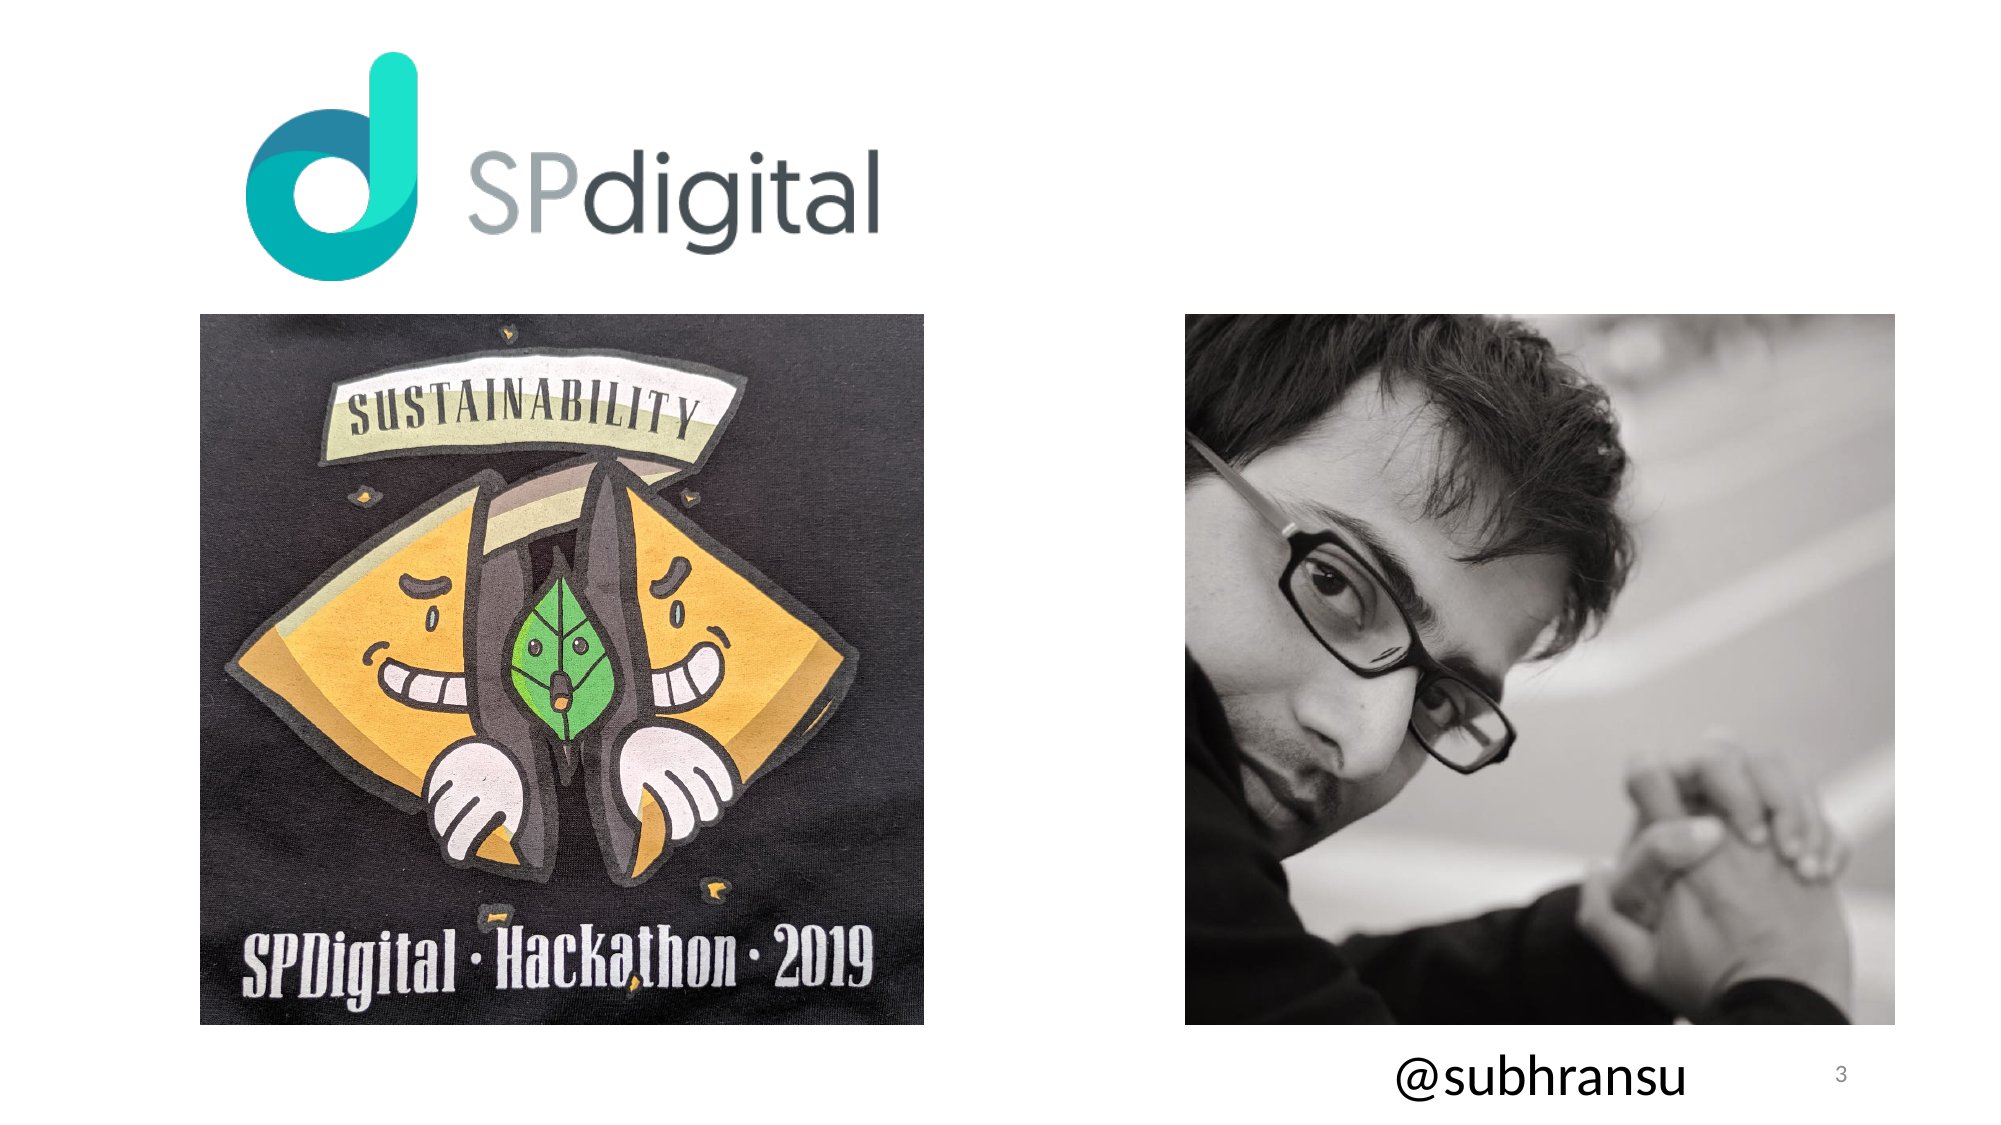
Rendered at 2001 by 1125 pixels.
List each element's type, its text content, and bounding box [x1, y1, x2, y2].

picture [1185, 314, 1895, 1025]
slide_number 3 [1704, 1042, 1863, 1103]
text_box @subhransu [1376, 1029, 1704, 1115]
picture [246, 52, 879, 281]
picture [200, 314, 924, 1025]
